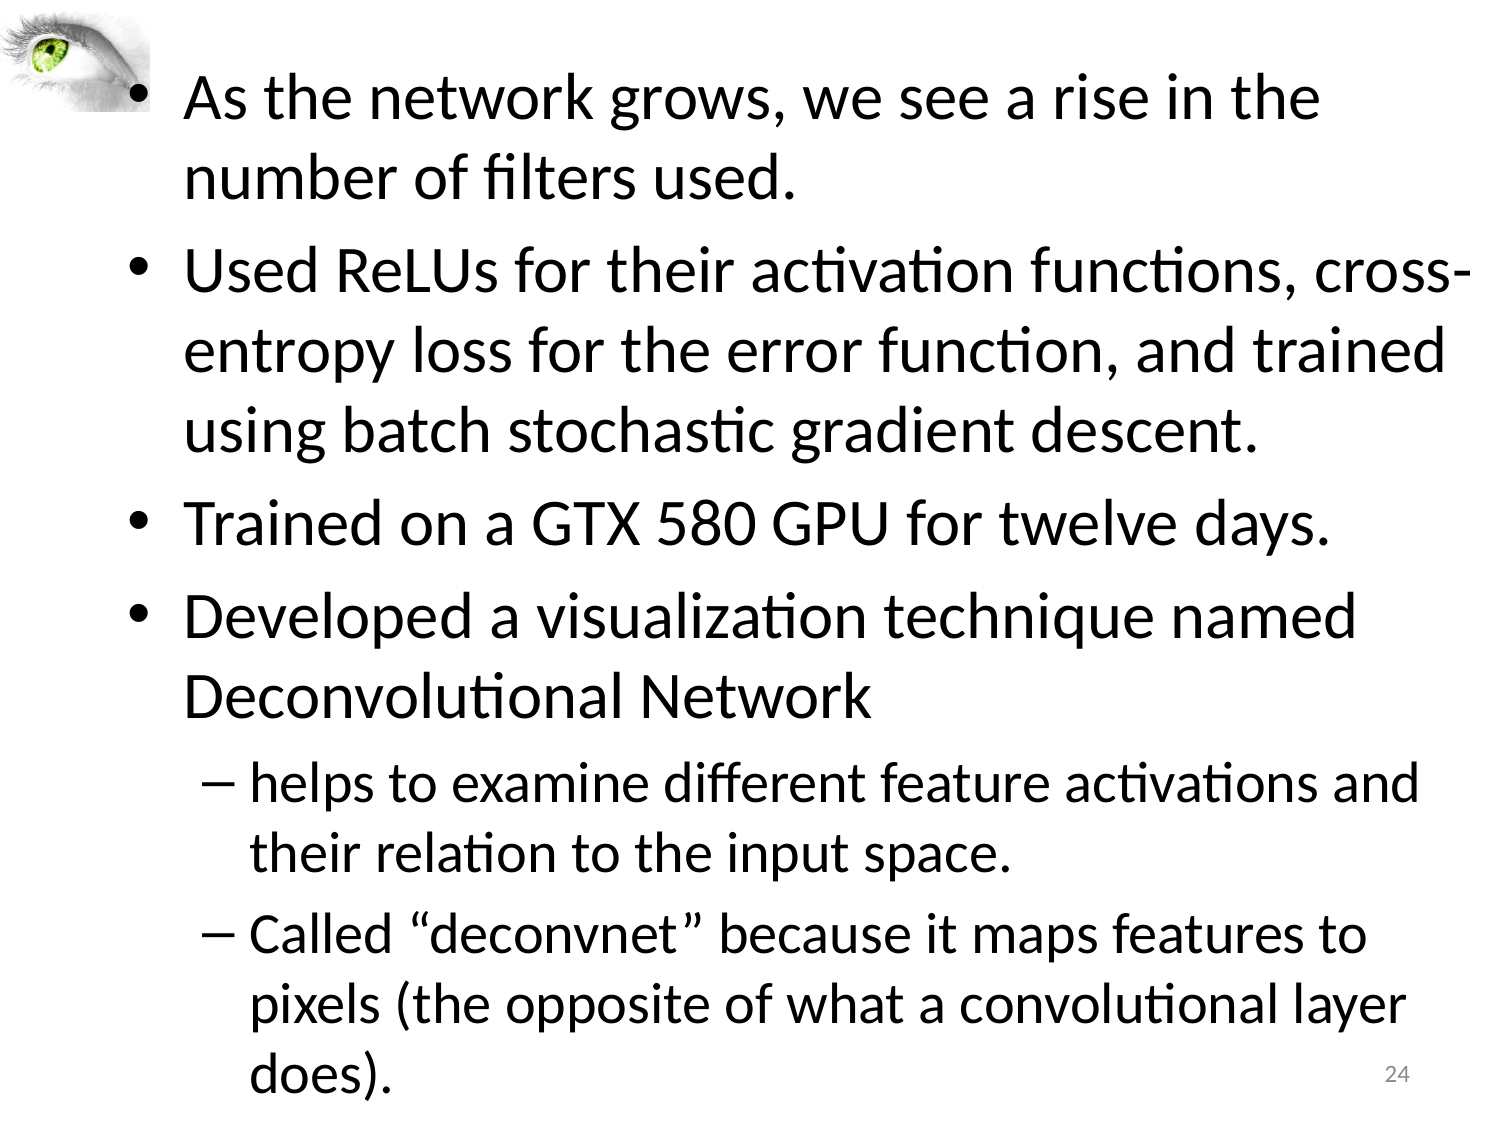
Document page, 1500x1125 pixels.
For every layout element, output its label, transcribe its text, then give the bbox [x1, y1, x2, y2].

slide_number 24 [1074, 1042, 1425, 1103]
list As the network grows, we see a rise in the number of filters used. Used ReLUs for their activation functions, cross-entropy loss for the error function, and trained using batch stochastic gradient descent. Trained on a GTX 580 GPU for twelve days. Developed a visualization technique named Deconvolutional Network helps to examine different feature activations and their relation to the input space. Called “deconvnet” because it maps features to pixels (the opposite of what a convolutional layer does). [112, 45, 1500, 788]
picture [0, 0, 150, 112]
